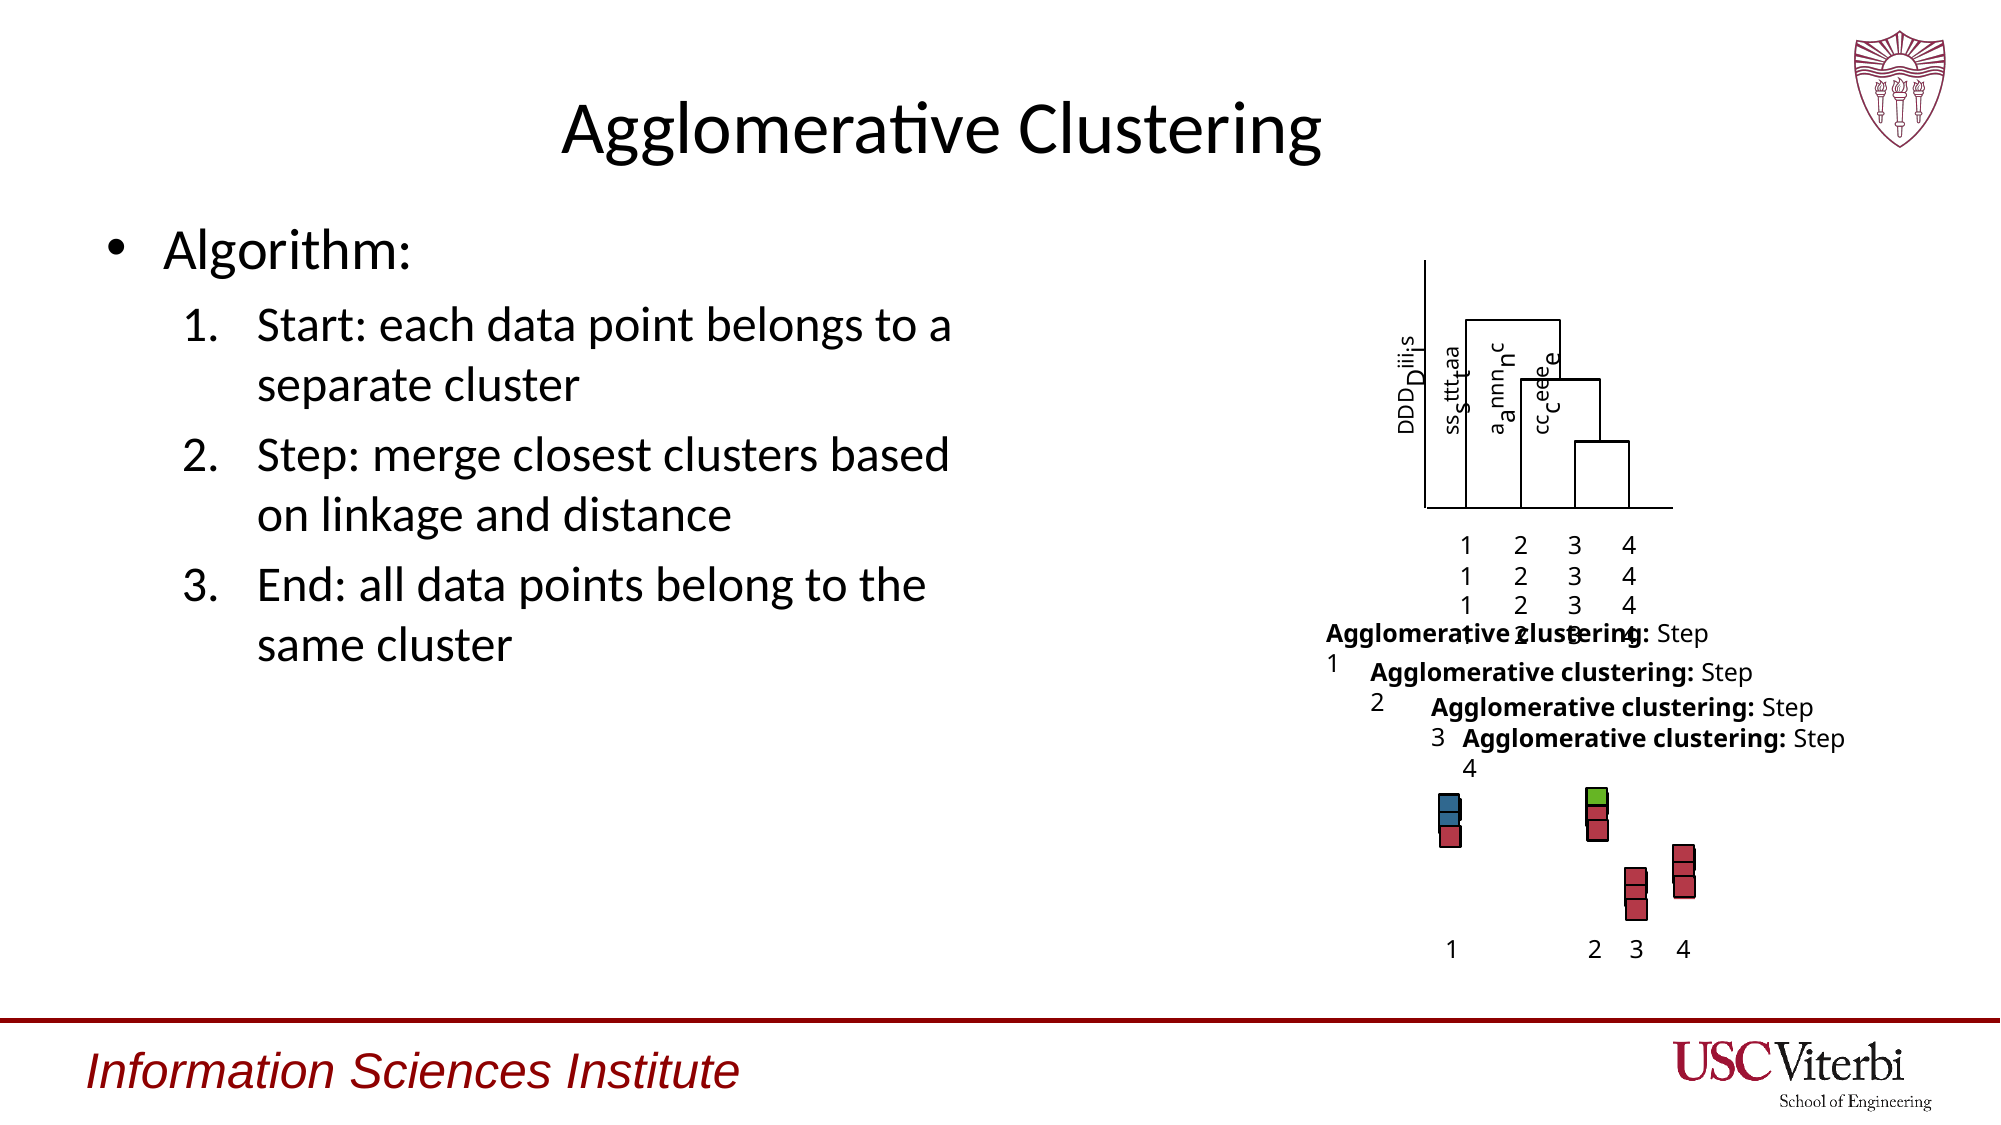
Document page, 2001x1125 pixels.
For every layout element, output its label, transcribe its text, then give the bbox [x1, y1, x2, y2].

text_box Agglomerative clustering: Step 4 [1460, 722, 1853, 783]
picture [1641, 1027, 1964, 1118]
text_box 2 [1587, 933, 1609, 964]
text_box [1625, 867, 1646, 884]
list Algorithm: Start: each data point belongs to a separate cluster Step: merge closest clusters based on linkage and distance End: all data points belong to the same cluster [91, 203, 976, 1005]
text_box [1439, 825, 1461, 847]
text_box 3 [1626, 933, 1647, 964]
text_box [1626, 898, 1647, 920]
text_box [1672, 861, 1694, 883]
text_box Agglomerative clustering: Step 3 [1429, 691, 1821, 752]
title Agglomerative Clustering [99, 0, 1783, 218]
text_box [1438, 794, 1460, 811]
text_box [1586, 805, 1608, 827]
text_box [1587, 819, 1609, 841]
text_box [1438, 811, 1460, 833]
text_box [1586, 788, 1608, 805]
picture [1824, 13, 1975, 164]
text_box Agglomerative clustering: Step 1 [1324, 617, 1716, 678]
text_box 1 [1439, 933, 1461, 964]
text_box Agglomerative clustering: Step 2 [1368, 656, 1761, 717]
text_box [1672, 844, 1694, 861]
text_box 4 [1673, 933, 1695, 964]
text_box [1625, 884, 1646, 906]
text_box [1387, 259, 1674, 561]
text_box [1673, 876, 1695, 897]
